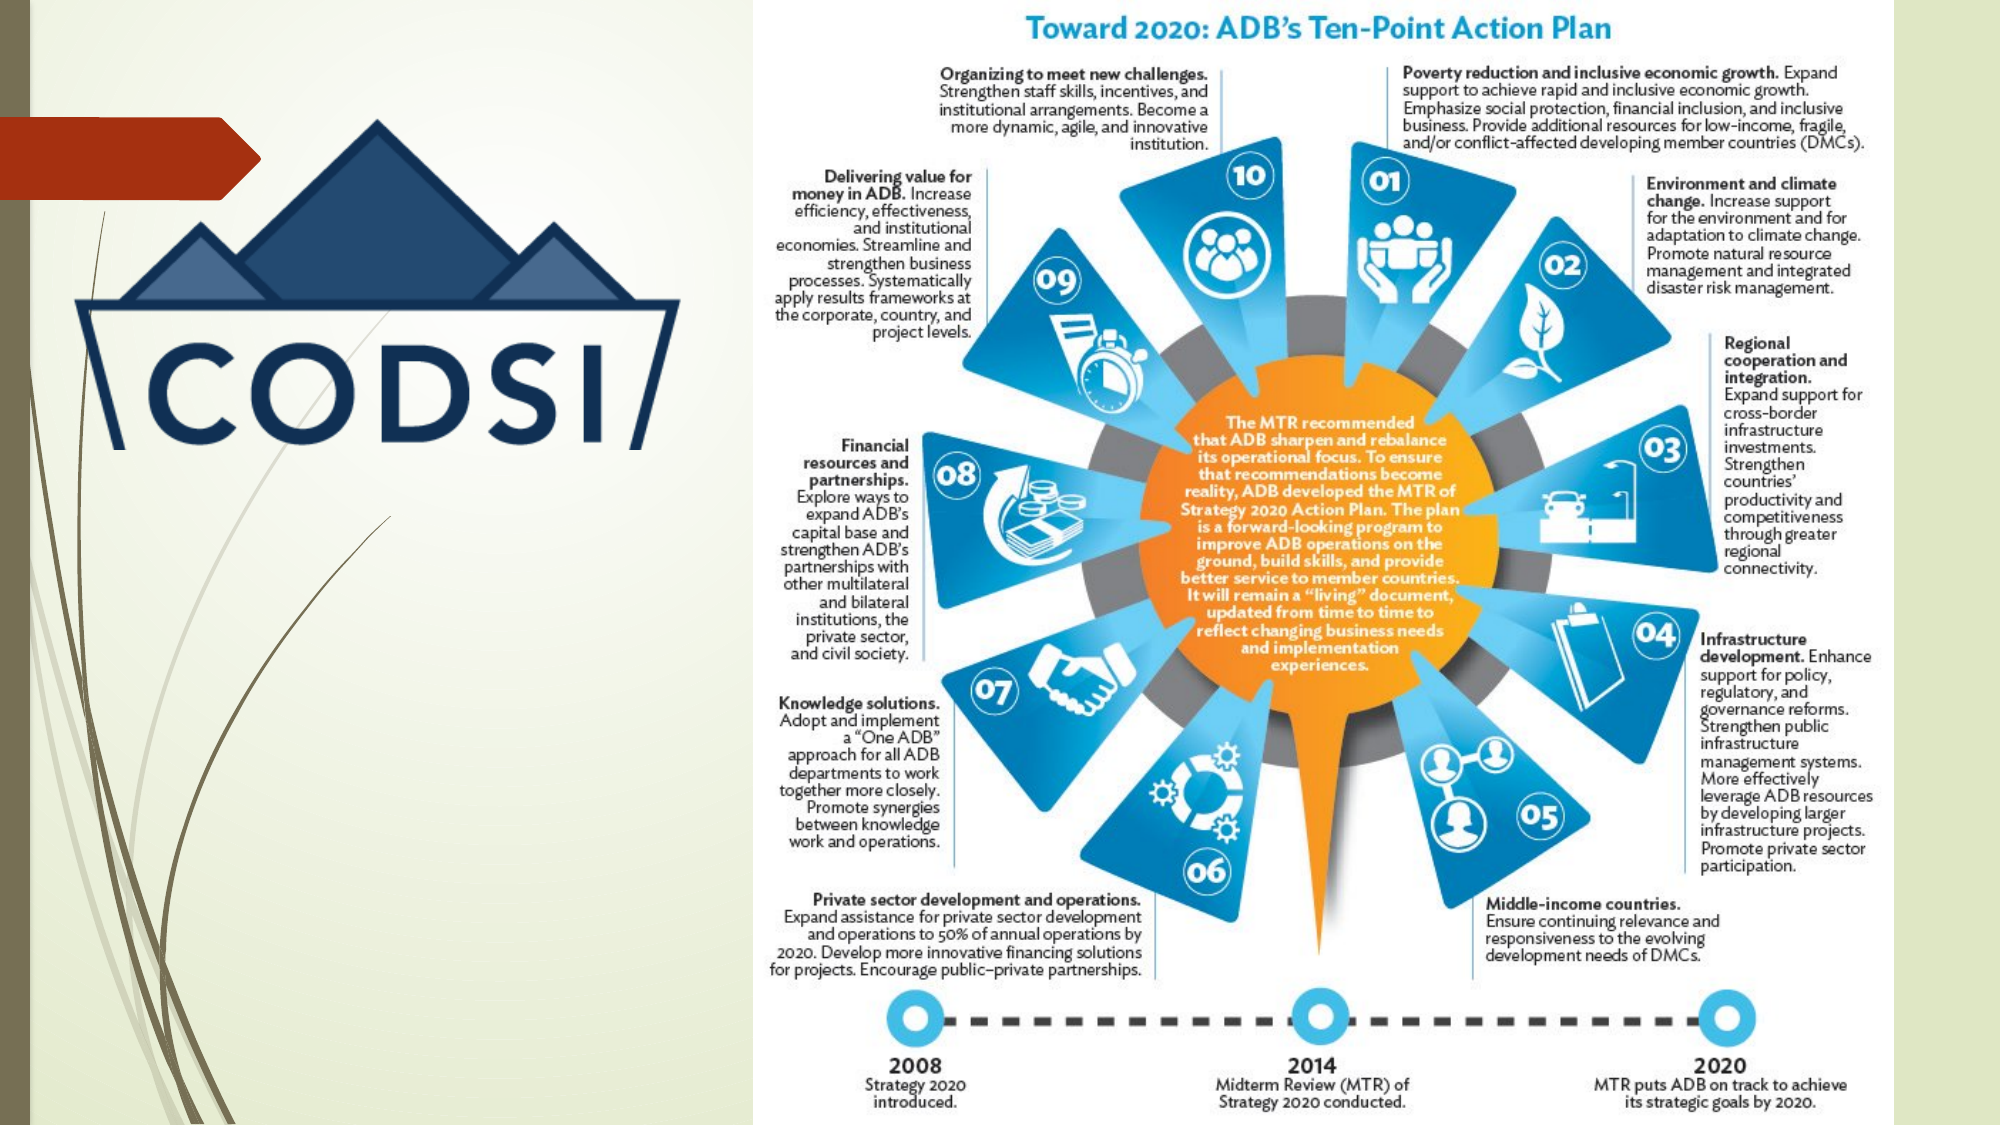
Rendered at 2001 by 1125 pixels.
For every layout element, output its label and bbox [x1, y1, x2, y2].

picture [64, 112, 692, 451]
picture [753, 0, 1894, 1125]
